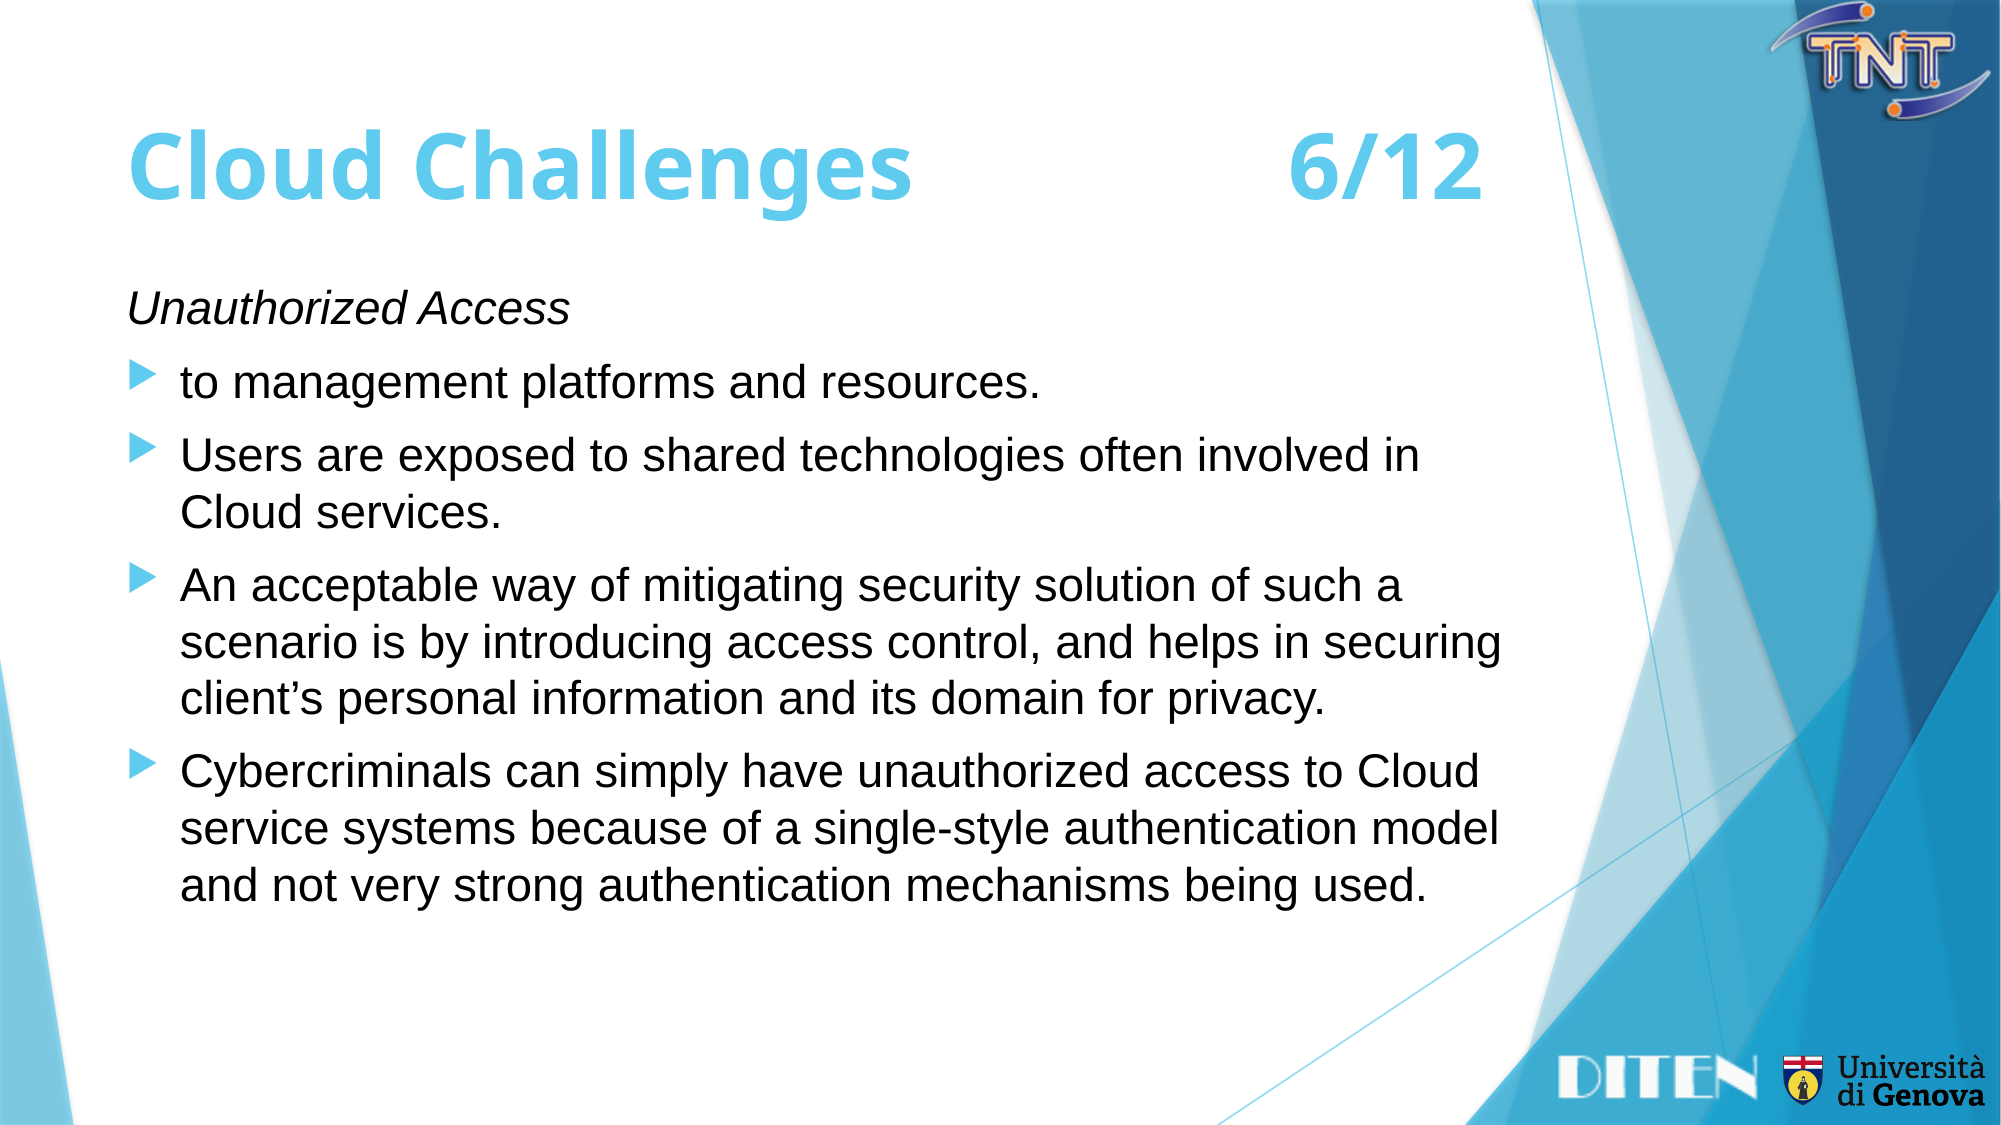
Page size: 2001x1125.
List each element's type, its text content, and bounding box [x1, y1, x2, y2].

picture [1759, 0, 1994, 121]
title Cloud Challenges 6/12 [111, 99, 1522, 220]
picture [1557, 1050, 1985, 1110]
list Unauthorized Access to management platforms and resources. Users are exposed to shared technologies often involved in Cloud services. An acceptable way of mitigating security solution of such a scenario is by introducing access control, and helps in securing client’s personal information and its domain for privacy. Cybercriminals can simply have unauthorized access to Cloud service systems because of a single-style authentication model and not very strong authentication mechanisms being used. [111, 270, 1522, 992]
